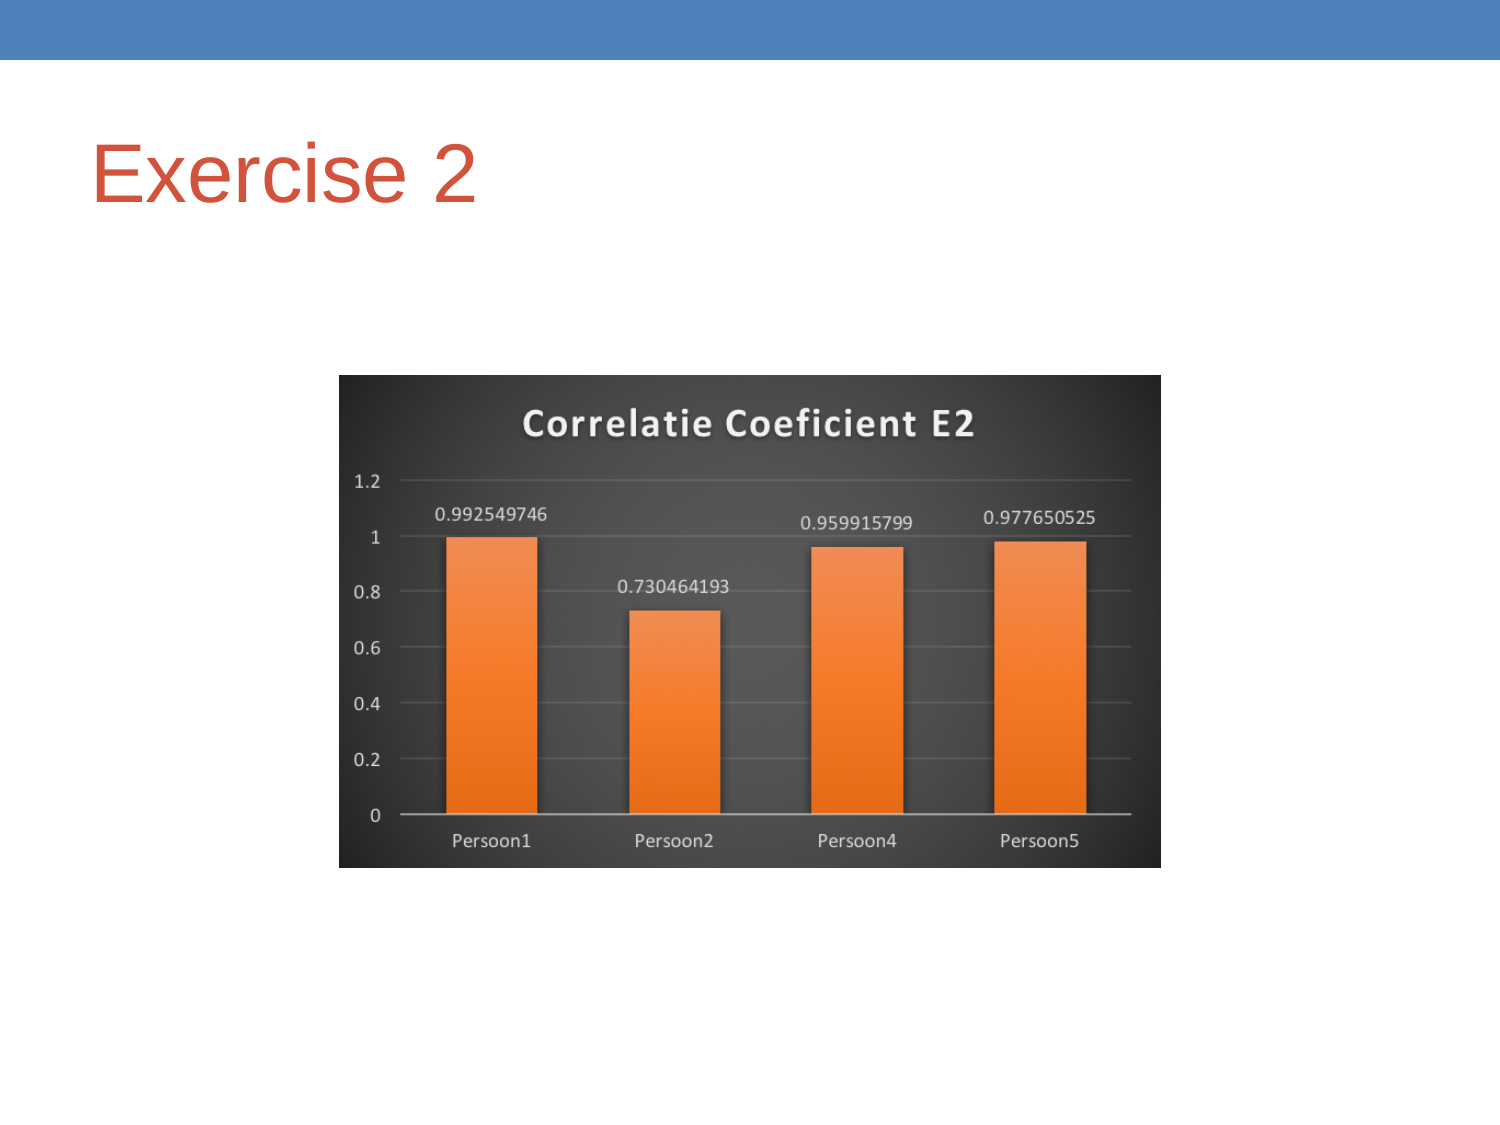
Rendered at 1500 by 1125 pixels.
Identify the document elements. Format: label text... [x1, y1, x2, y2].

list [339, 374, 1161, 868]
title Exercise 2 [75, 87, 1425, 250]
